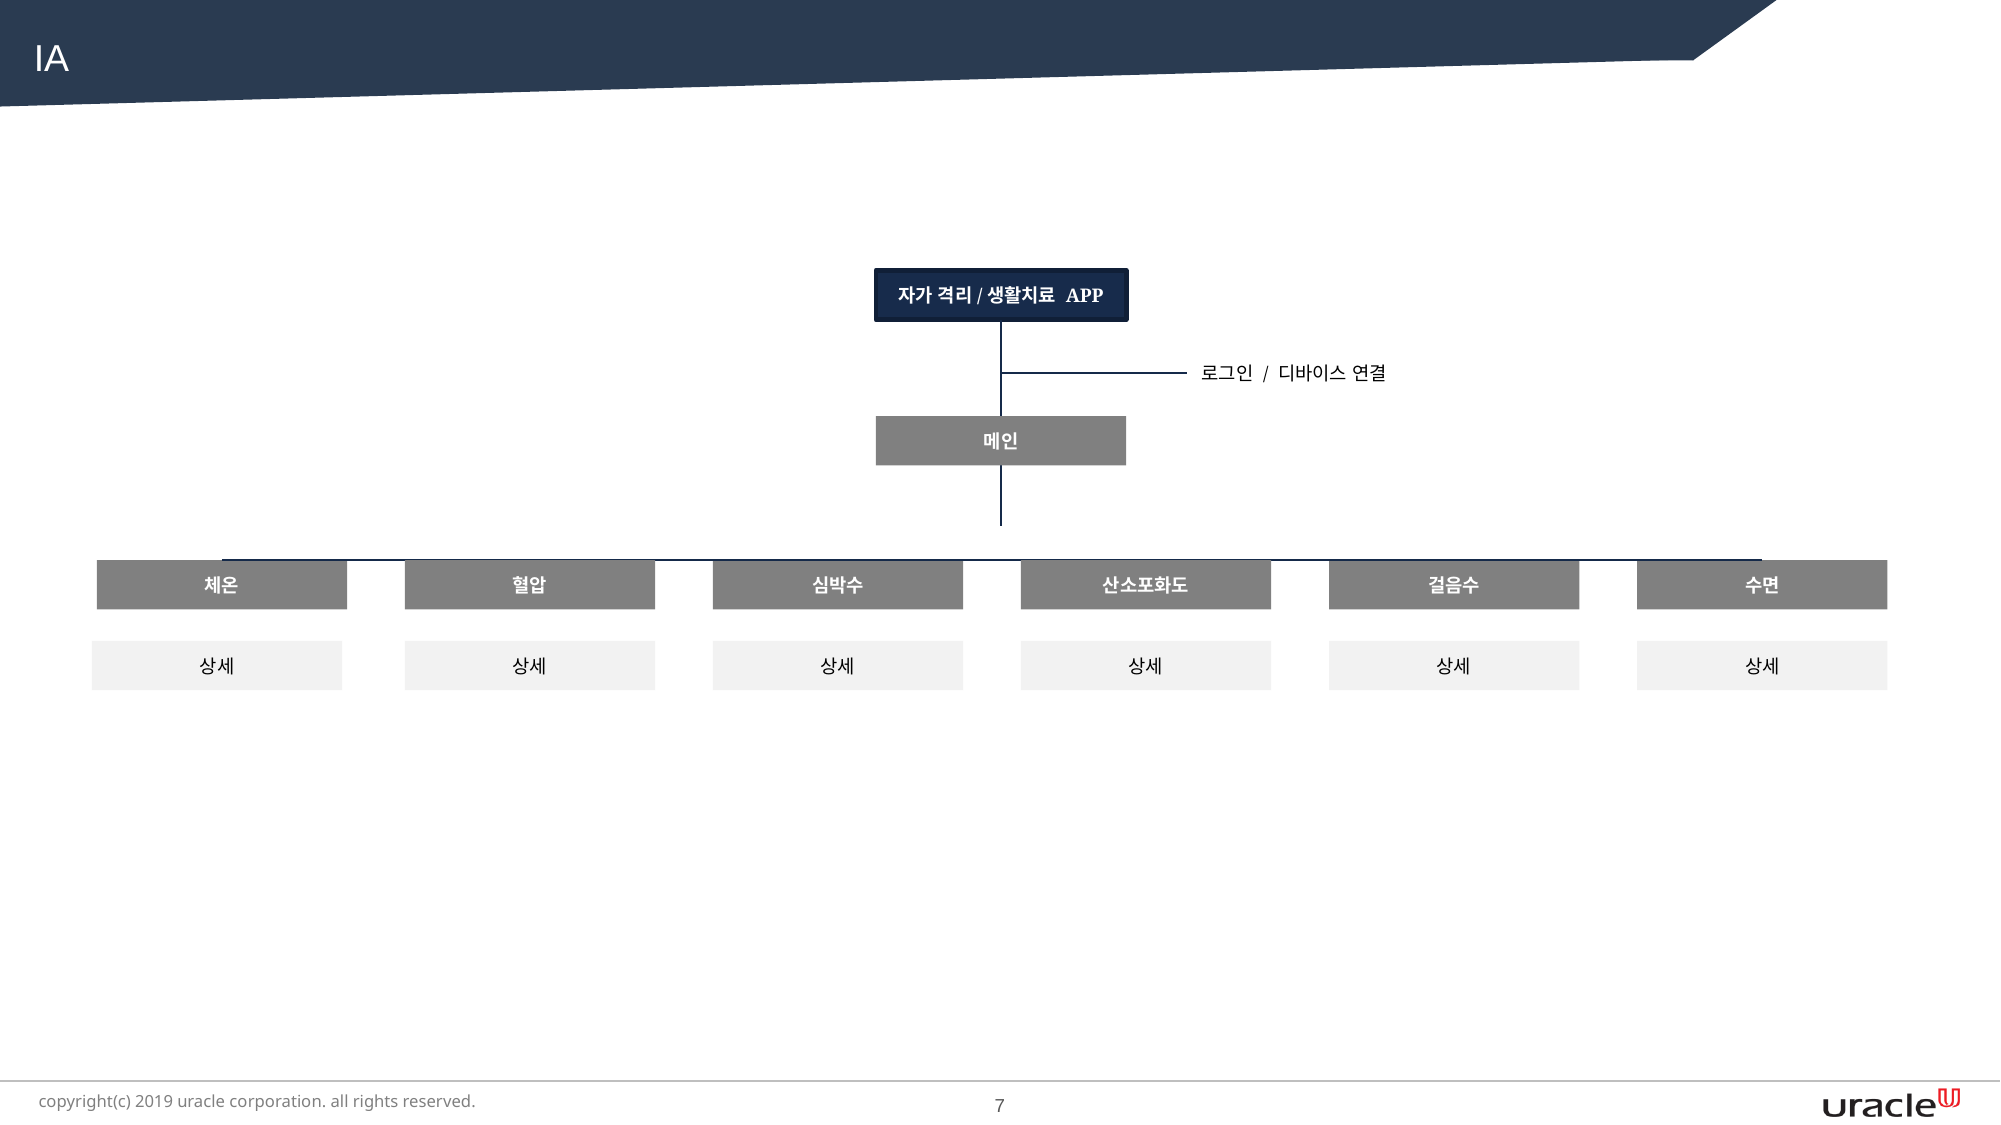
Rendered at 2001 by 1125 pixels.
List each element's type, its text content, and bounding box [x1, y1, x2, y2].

picture [1823, 1088, 1960, 1117]
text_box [91, 270, 1888, 691]
text_box IA [18, 26, 582, 86]
